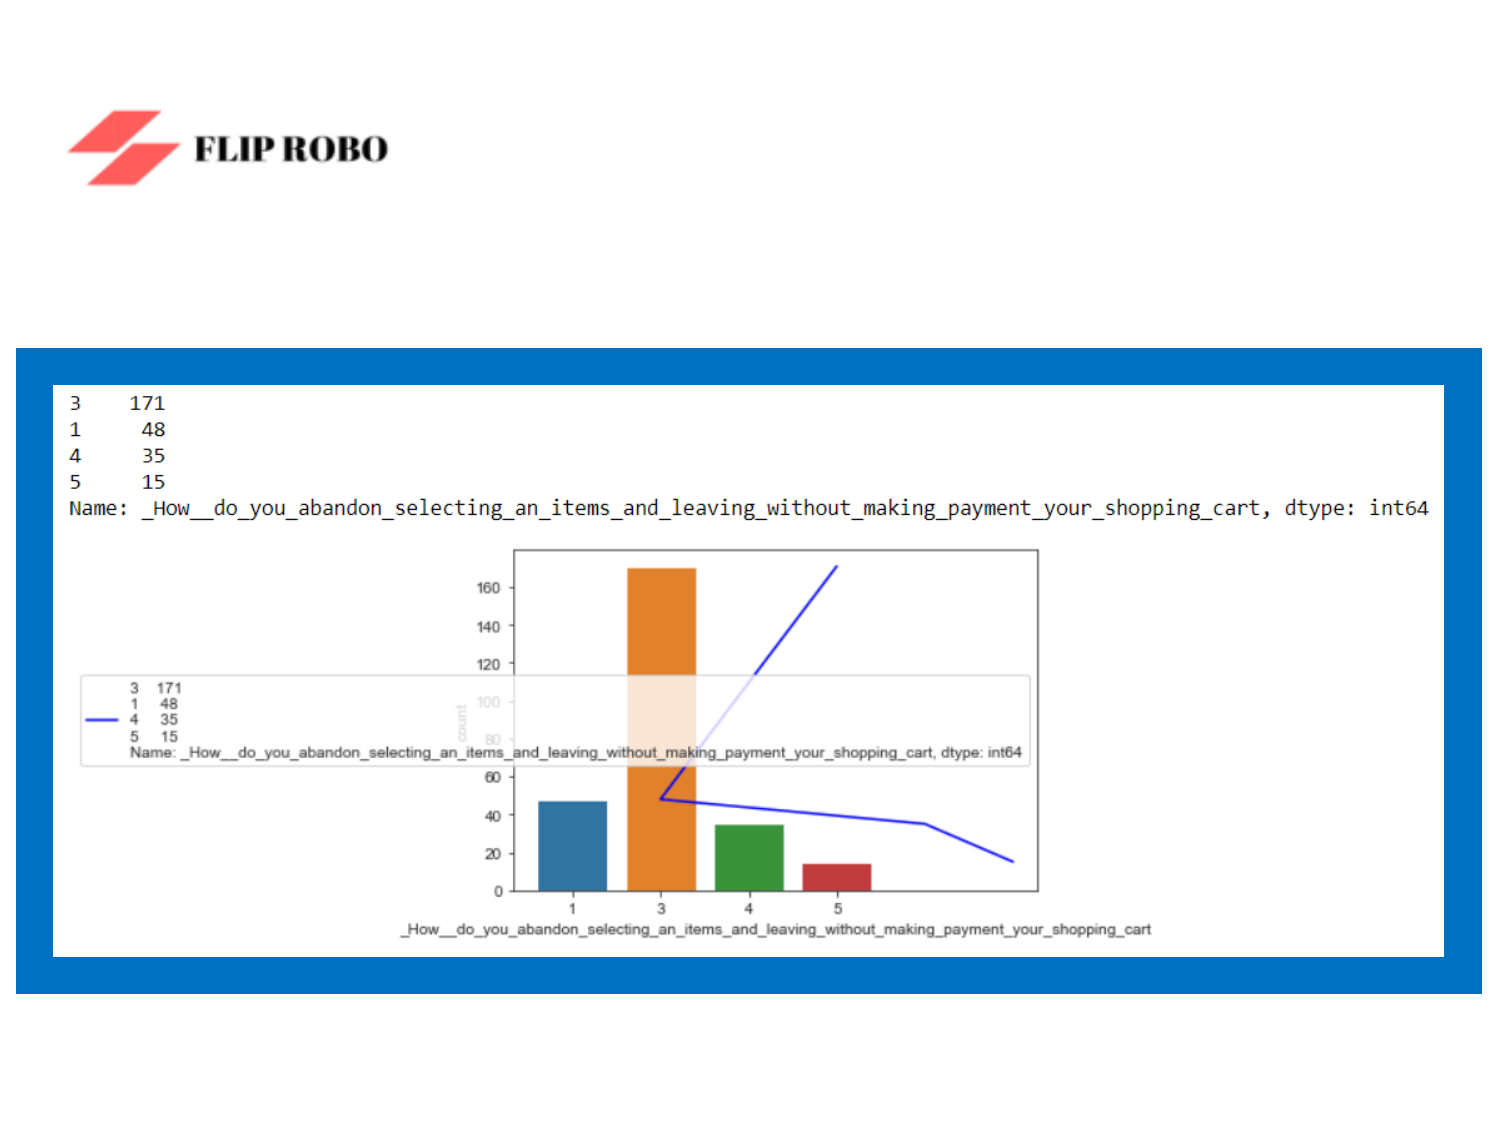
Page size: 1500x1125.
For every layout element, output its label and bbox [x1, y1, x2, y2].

picture [52, 385, 1445, 957]
picture [52, 89, 419, 215]
